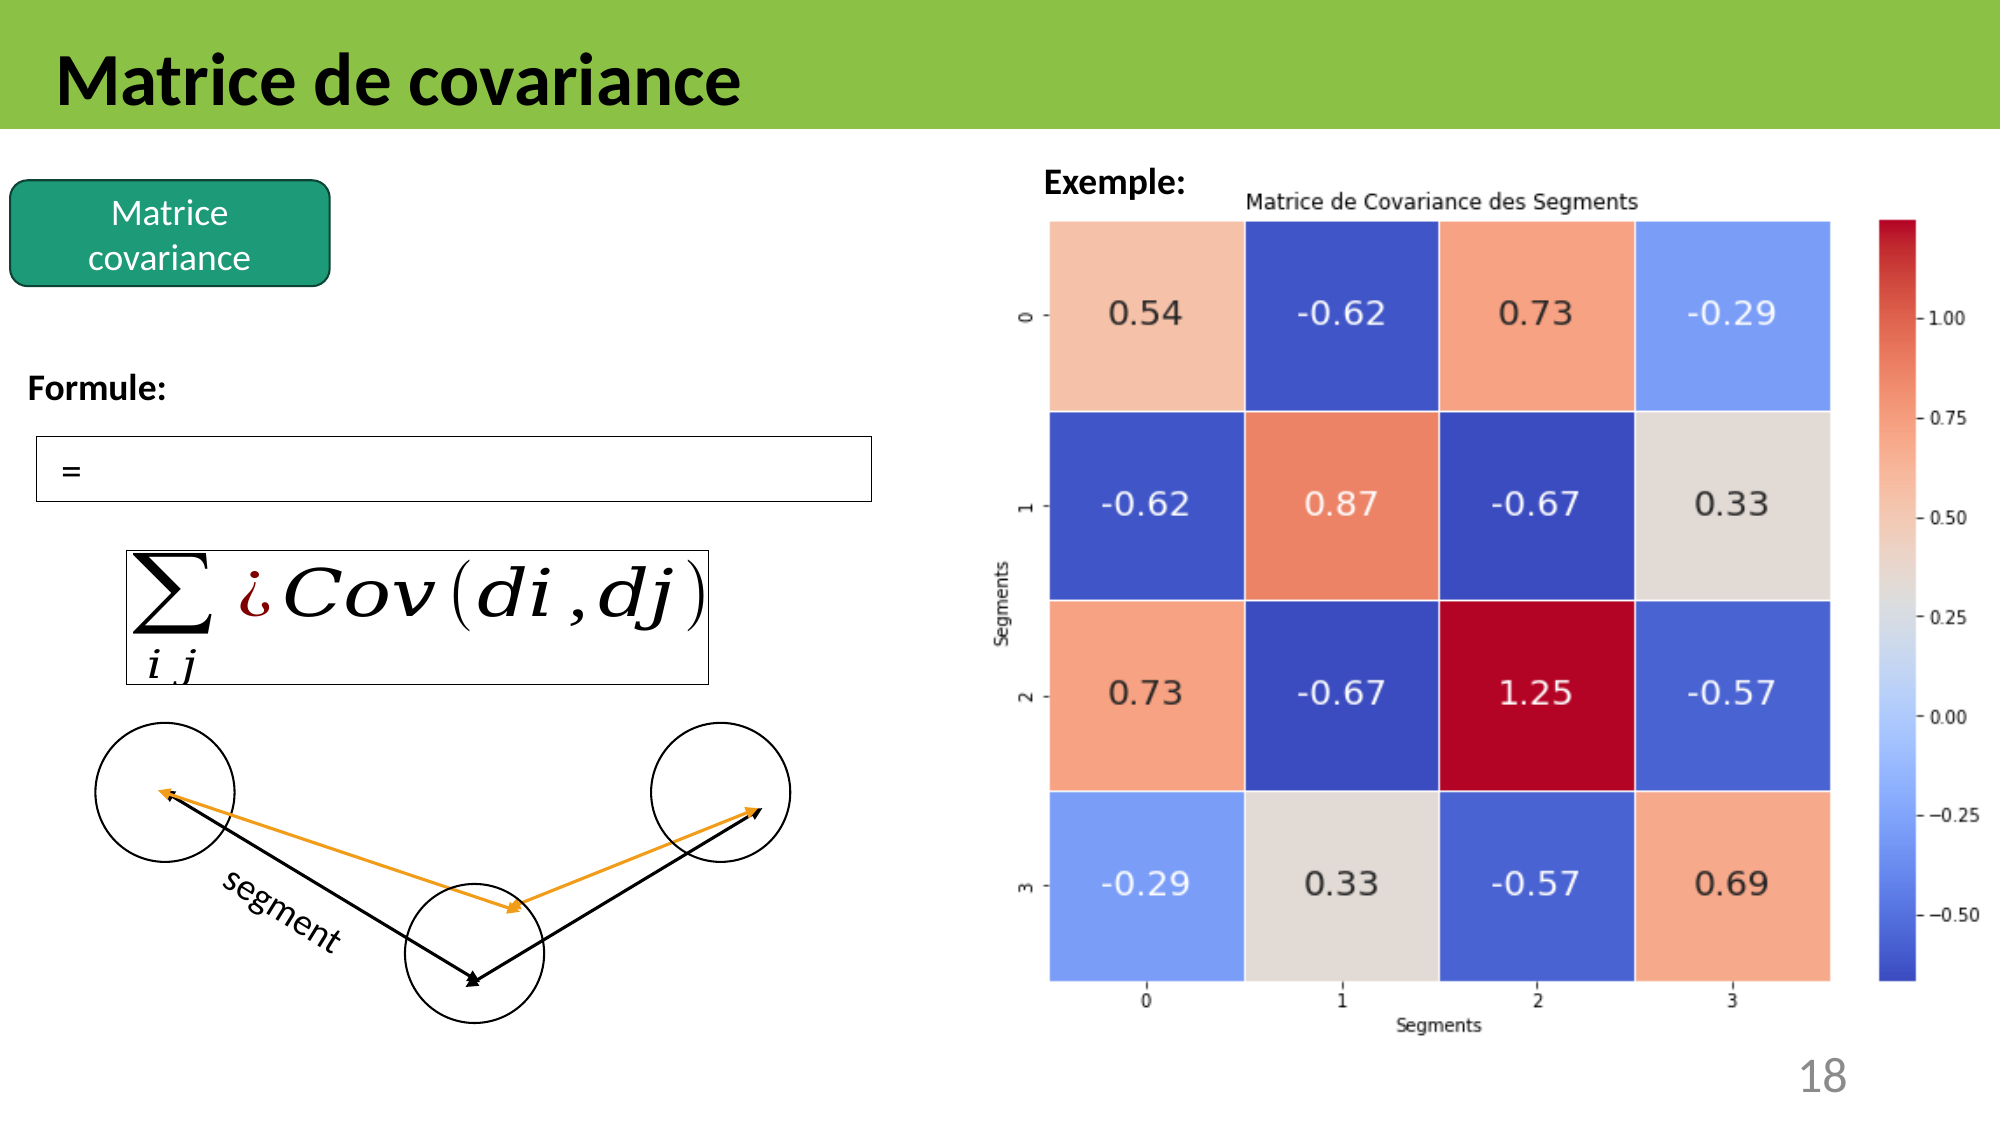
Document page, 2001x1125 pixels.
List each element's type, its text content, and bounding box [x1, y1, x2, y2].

picture [982, 180, 1995, 1048]
slide_number 17 [1412, 1048, 1863, 1103]
text_box Formule: [13, 355, 183, 415]
text_box Exemple: [1029, 149, 1202, 180]
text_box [157, 790, 520, 912]
text_box [650, 721, 792, 849]
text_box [465, 808, 763, 987]
text_box [94, 721, 236, 863]
text_box Matrice de covariance [40, 22, 759, 128]
text_box [0, 0, 2000, 130]
text_box [410, 983, 537, 1025]
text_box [162, 912, 465, 983]
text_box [507, 808, 759, 909]
text_box Matrice covariance [9, 179, 331, 288]
